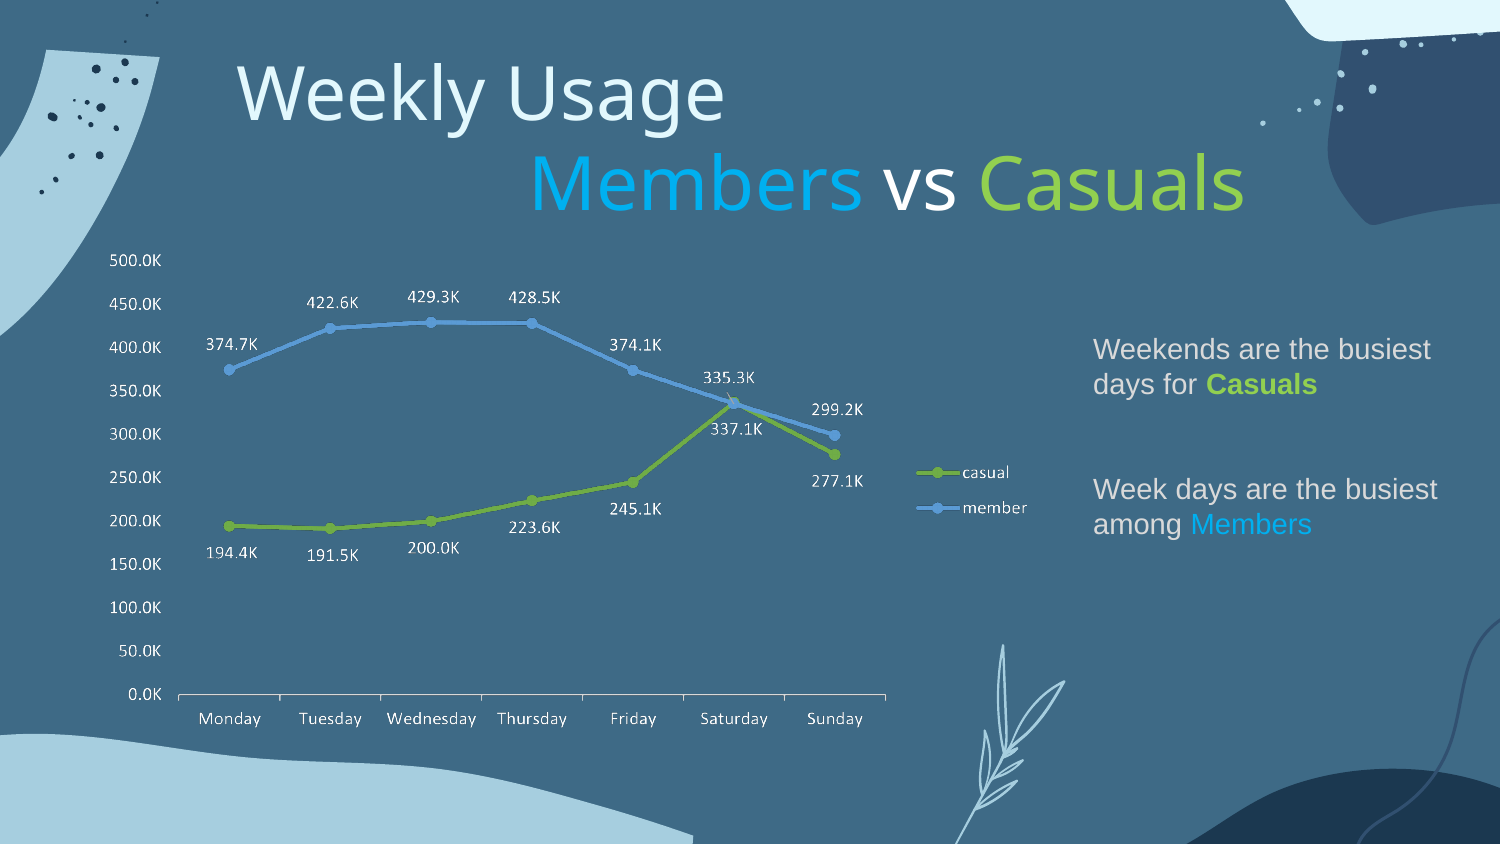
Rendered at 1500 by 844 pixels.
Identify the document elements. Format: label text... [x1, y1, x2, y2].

text_box Weekends are the busiest days for Casuals [1078, 323, 1453, 408]
title Weekly Usage Members vs Casuals [221, 30, 1365, 150]
text_box Week days are the busiest among Members [1078, 463, 1500, 548]
picture [90, 238, 1049, 743]
